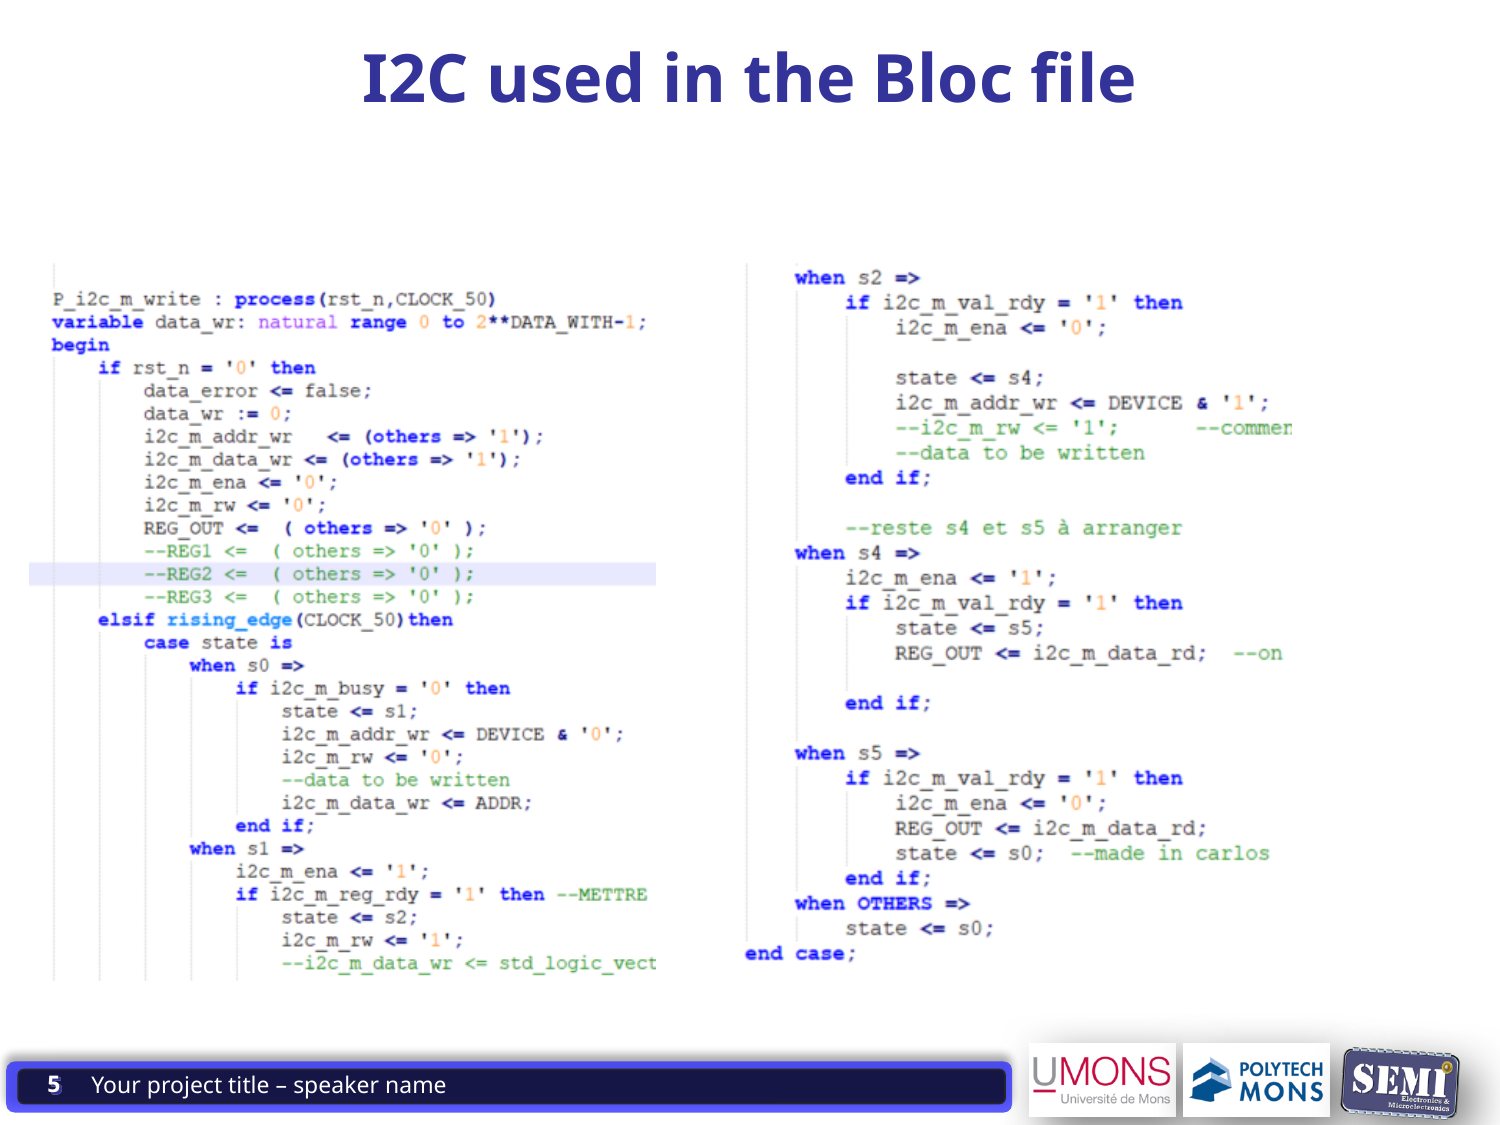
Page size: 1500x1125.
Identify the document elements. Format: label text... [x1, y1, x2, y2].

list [29, 262, 656, 981]
slide_number 5 [0, 1059, 111, 1111]
picture [703, 262, 1293, 965]
picture [1029, 1043, 1176, 1117]
title I2C used in the Bloc file [74, 27, 1426, 216]
picture [1183, 1043, 1330, 1117]
picture [1340, 1046, 1461, 1120]
